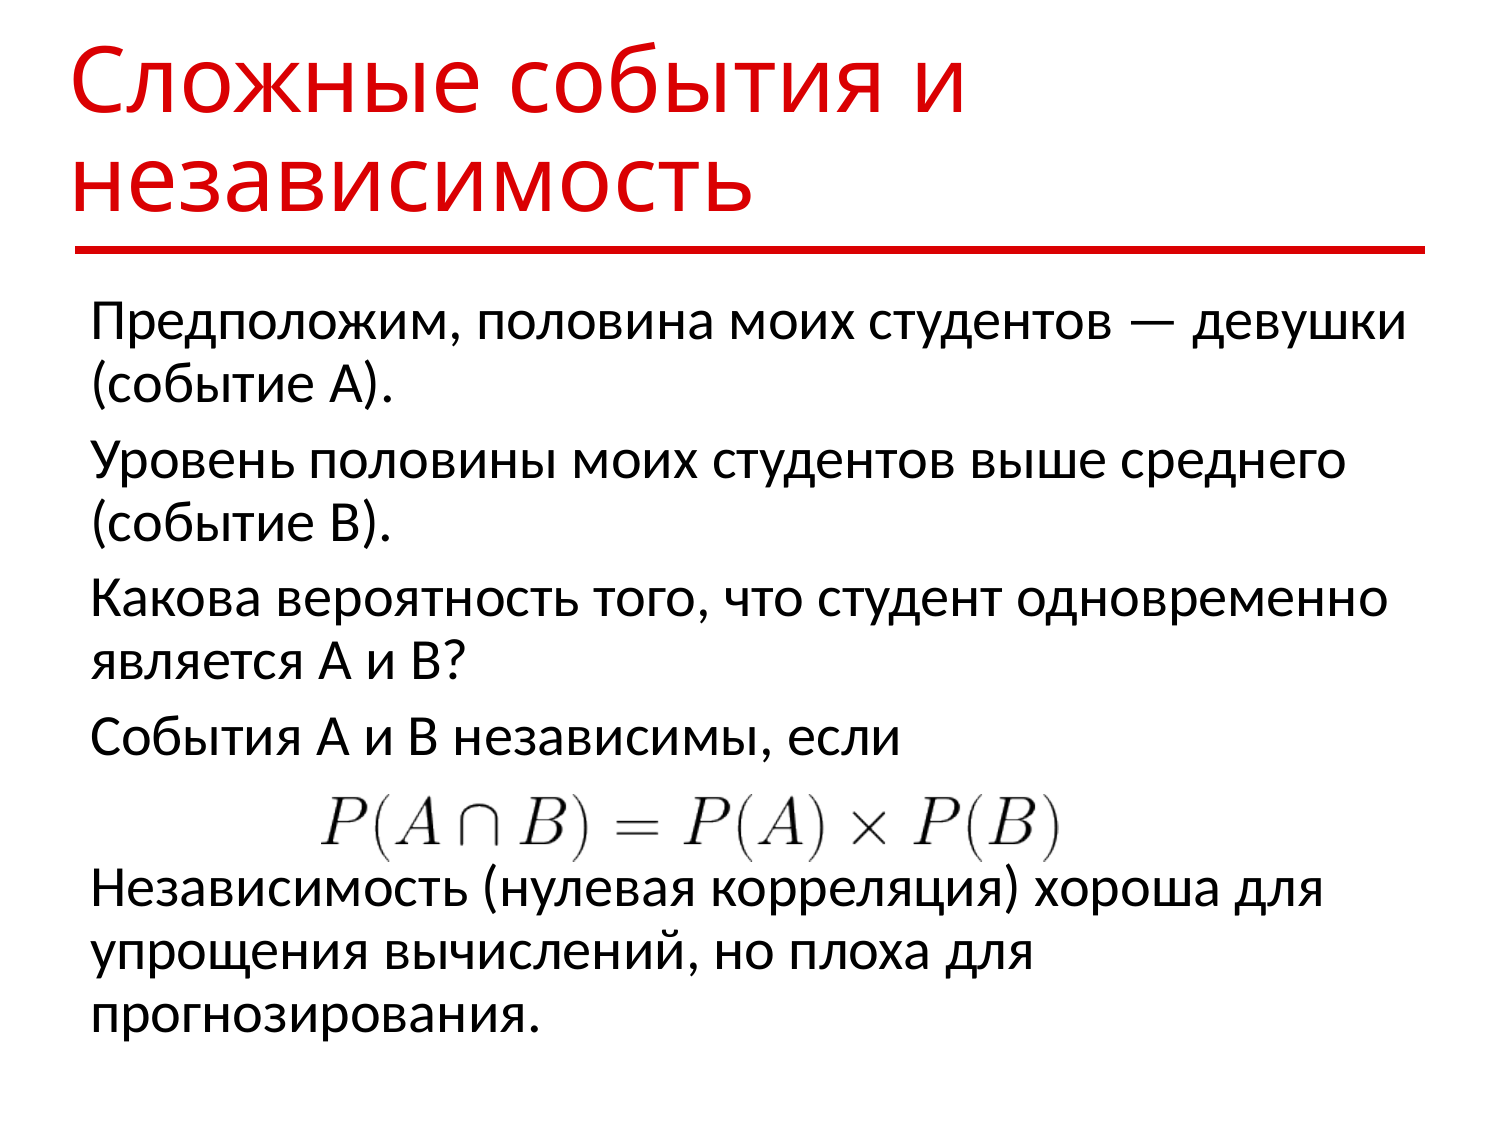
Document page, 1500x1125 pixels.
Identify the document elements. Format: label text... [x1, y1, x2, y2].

picture [321, 794, 1059, 862]
list Предположим, половина моих студентов — девушки (событие А). Уровень половины моих студентов выше среднего (событие B). Какова вероятность того, что студент одновременно является A и B? События A и B независимы, если Независимость (нулевая корреляция) хороша для упрощения вычислений, но плоха для прогнозирования. [75, 274, 1425, 886]
title Сложные события и независимость [53, 106, 1447, 247]
